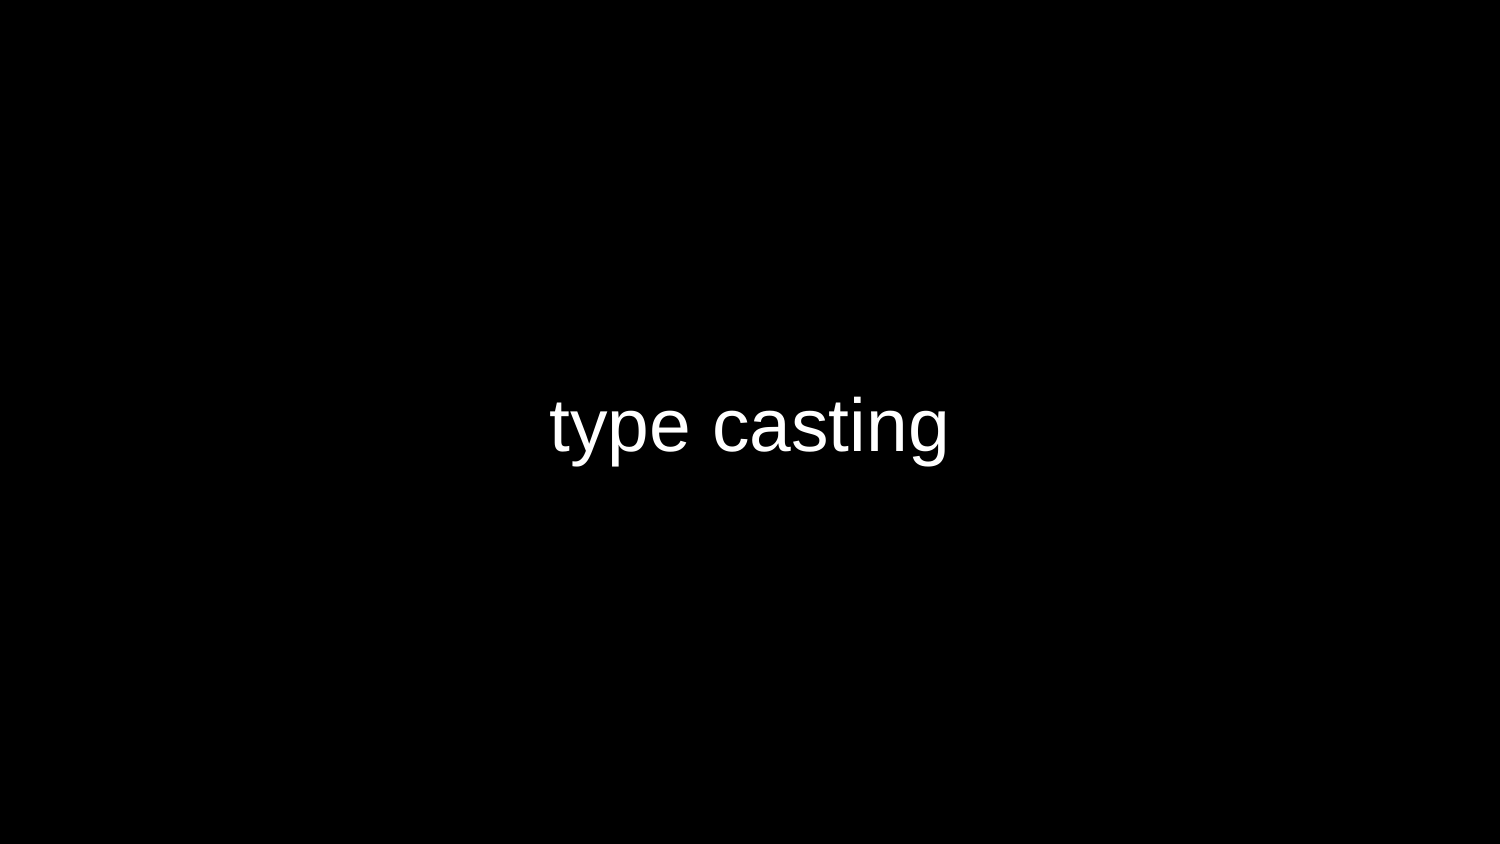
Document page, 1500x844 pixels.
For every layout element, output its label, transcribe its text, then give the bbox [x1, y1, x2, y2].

title type casting [51, 352, 1449, 491]
